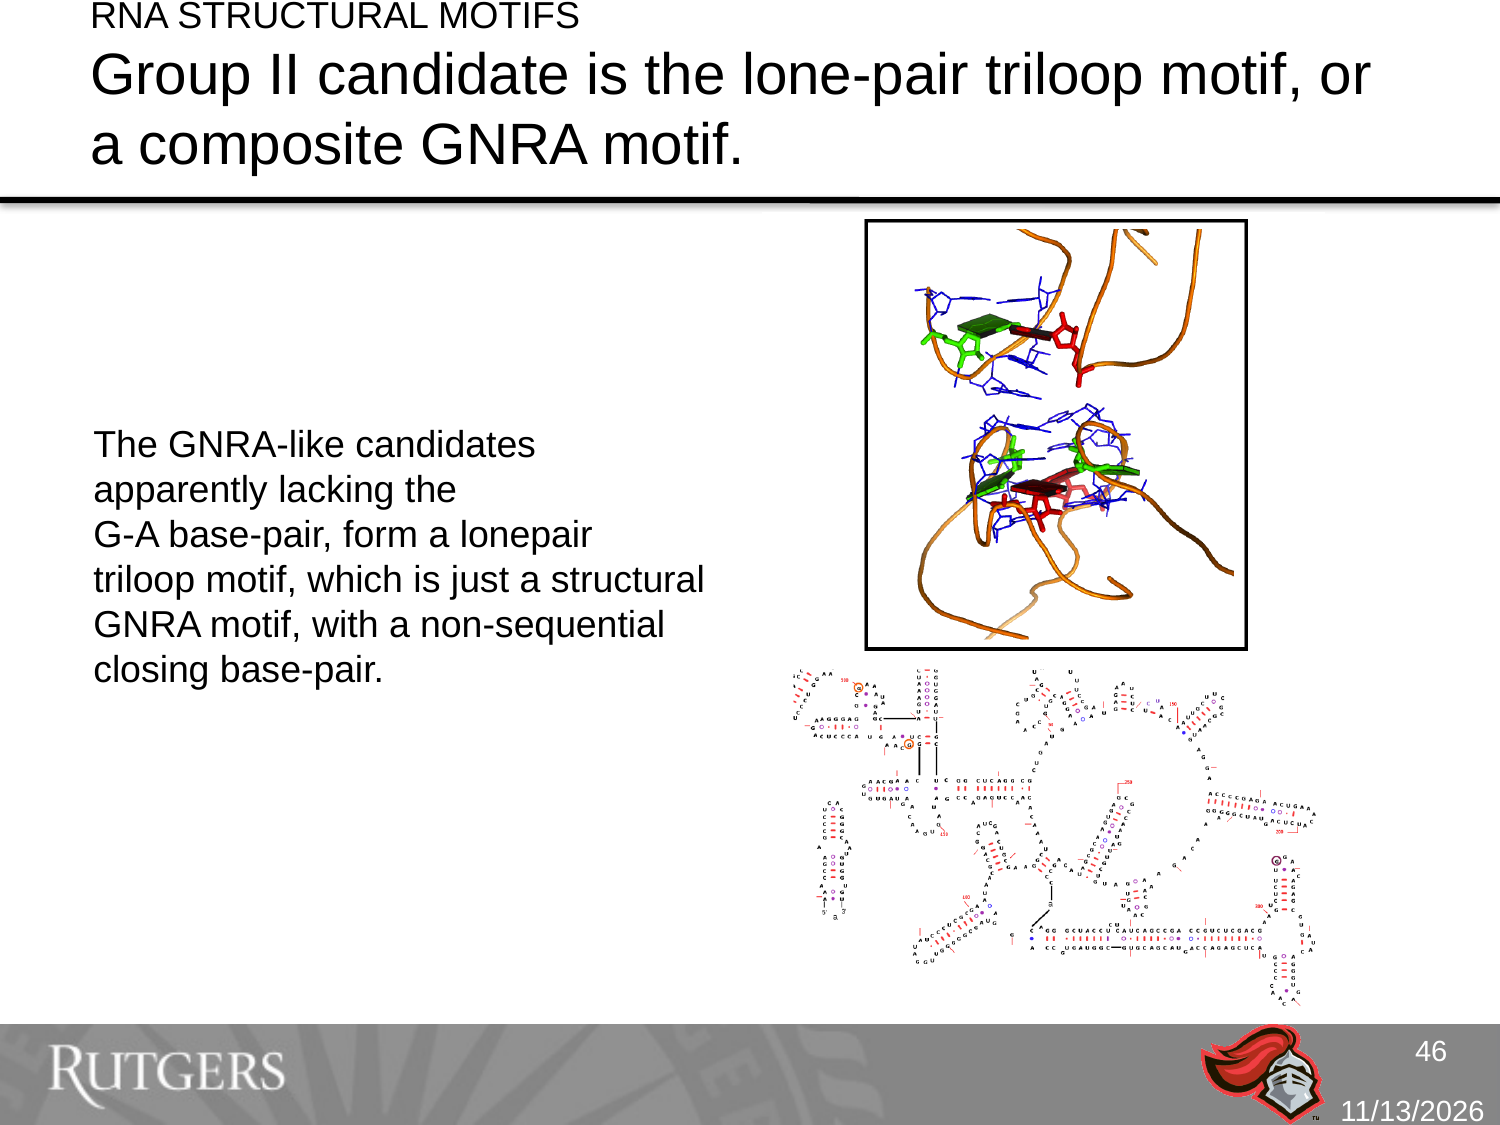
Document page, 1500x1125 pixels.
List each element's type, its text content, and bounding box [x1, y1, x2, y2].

picture [0, 212, 1500, 1125]
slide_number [1149, 1084, 1500, 1125]
title RNA STRUCTURAL MOTIFS Group II candidate is the lone-pair triloop motif, or a composite GNRA motif. [74, 0, 1426, 176]
slide_number 46 [1362, 1024, 1463, 1063]
text_box The GNRA-like candidates apparently lacking the G-A base-pair, form a lonepair triloop motif, which is just a structural GNRA motif, with a non-sequential closing base-pair. [78, 412, 721, 697]
